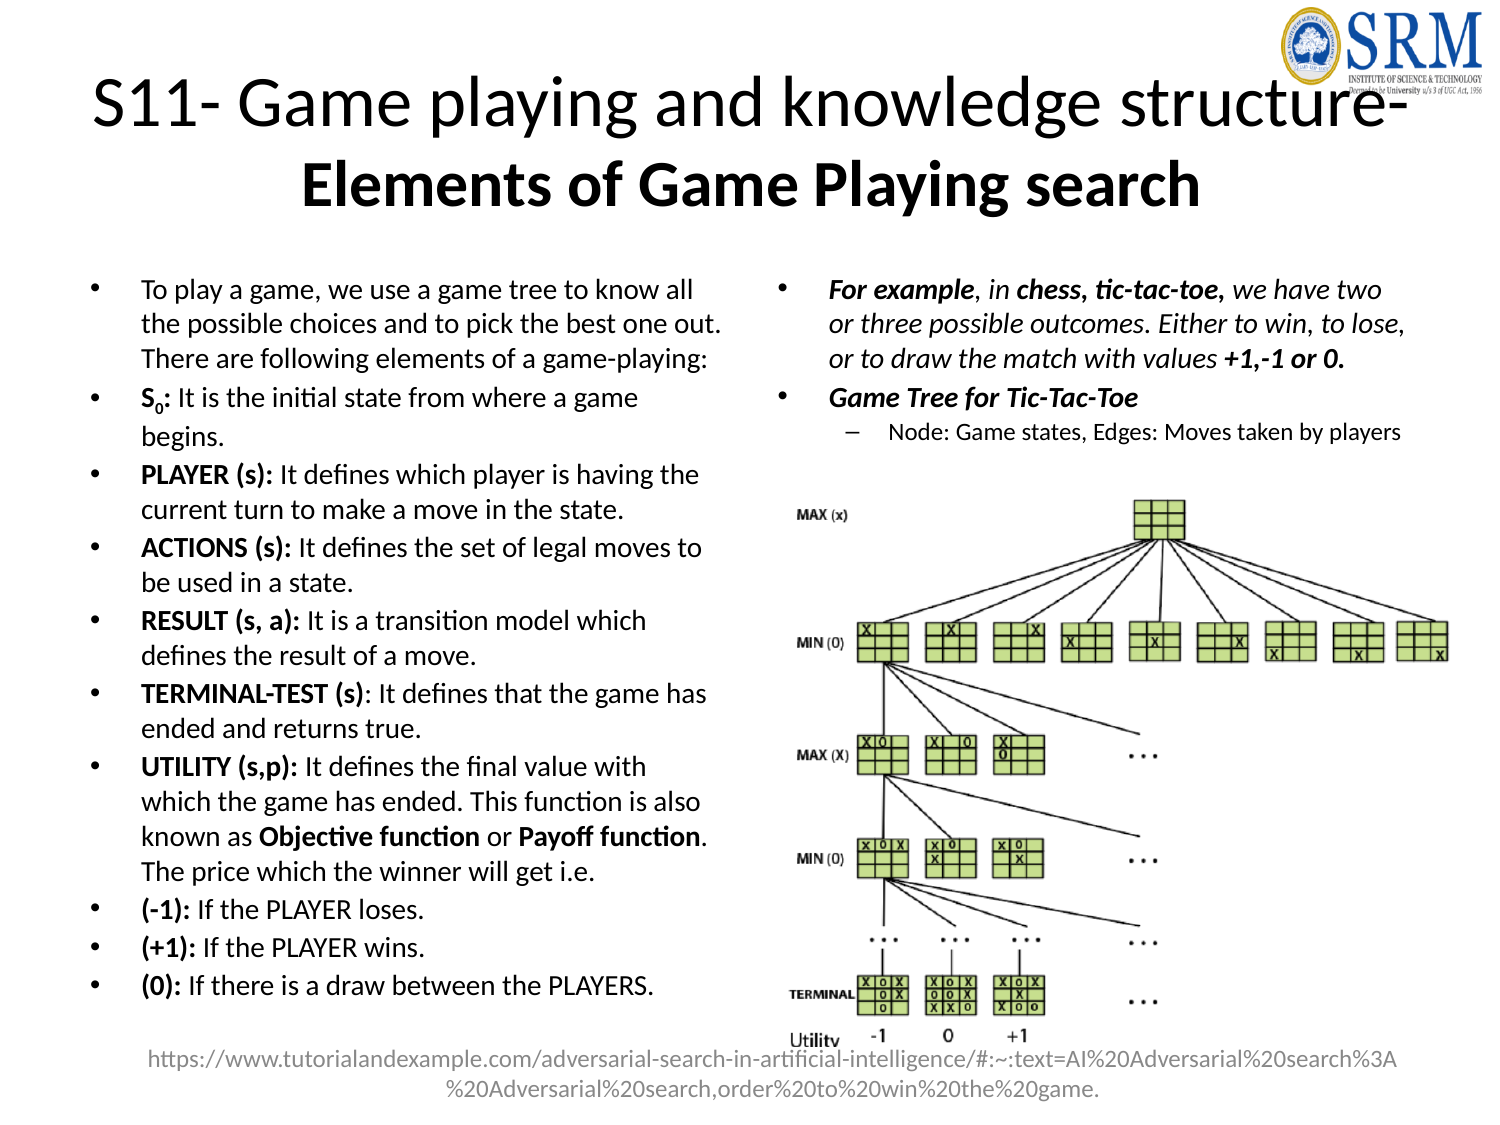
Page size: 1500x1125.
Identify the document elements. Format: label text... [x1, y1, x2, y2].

list To play a game, we use a game tree to know all the possible choices and to pick the best one out. There are following elements of a game-playing: S0: It is the initial state from where a game begins. PLAYER (s): It defines which player is having the current turn to make a move in the state. ACTIONS (s): It defines the set of legal moves to be used in a state. RESULT (s, a): It is a transition model which defines the result of a move. TERMINAL-TEST (s): It defines that the game has ended and returns true. UTILITY (s,p): It defines the final value with which the game has ended. This function is also known as Objective function or Payoff function. The price which the winner will get i.e. (-1): If the PLAYER loses. (+1): If the PLAYER wins. (0): If there is a draw between the PLAYERS. [75, 262, 738, 1059]
picture [776, 491, 1459, 1047]
picture [1281, 7, 1482, 95]
text_box S11- Game playing and knowledge structure- Elements of Game Playing search [76, 42, 1427, 231]
footer https://www.tutorialandexample.com/adversarial-search-in-artificial-intelligence/#:~:text=AI%20Adversarial%20search%3A%20Adversarial%20search,order%20to%20win%20the%20game. [100, 1042, 1447, 1103]
list For example, in chess, tic-tac-toe, we have two or three possible outcomes. Either to win, to lose, or to draw the match with values +1,-1 or 0. Game Tree for Tic-Tac-Toe Node: Game states, Edges: Moves taken by players [762, 262, 1425, 504]
